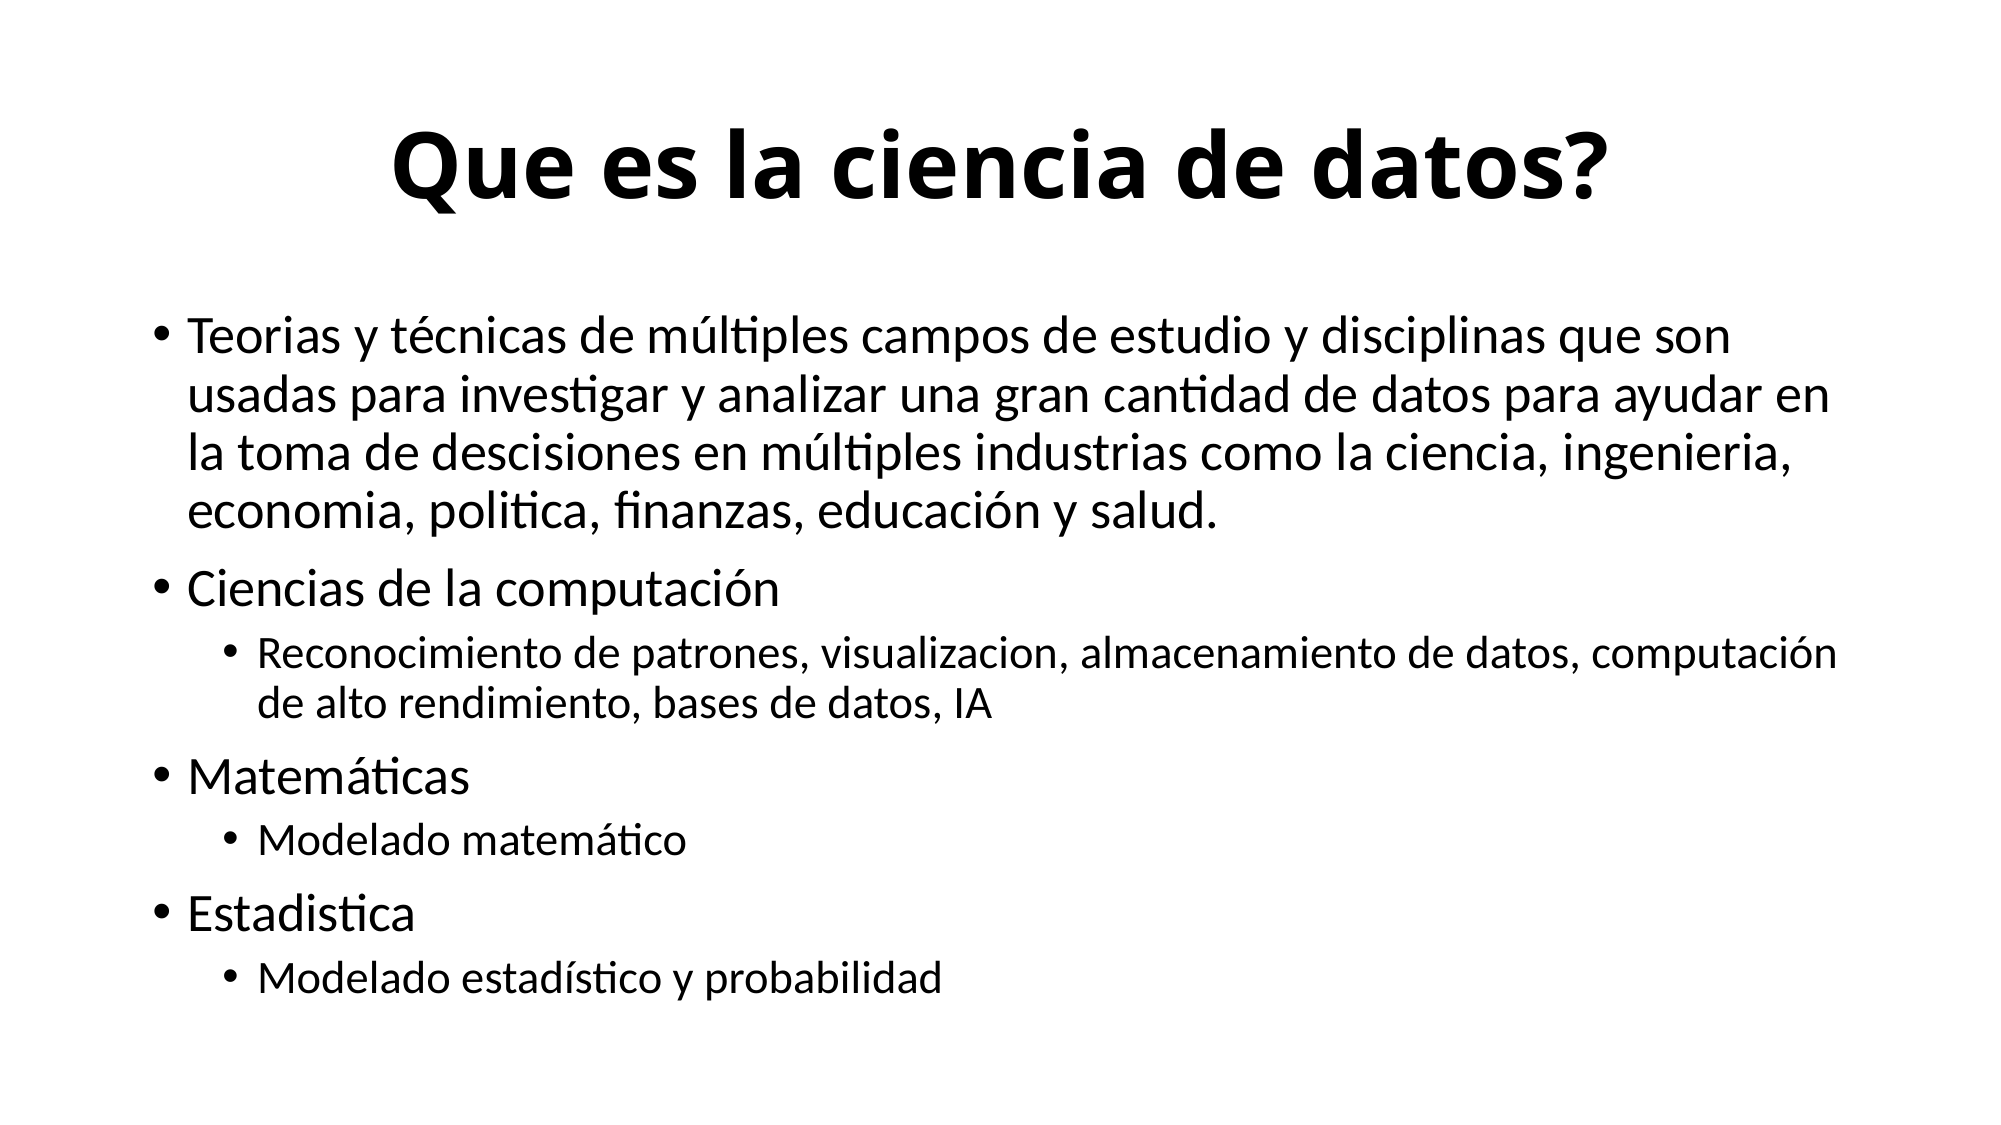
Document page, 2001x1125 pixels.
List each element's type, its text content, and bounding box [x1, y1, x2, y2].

title Que es la ciencia de datos? [137, 59, 1863, 278]
list Teorias y técnicas de múltiples campos de estudio y disciplinas que son usadas para investigar y analizar una gran cantidad de datos para ayudar en la toma de descisiones en múltiples industrias como la ciencia, ingenieria, economia, politica, finanzas, educación y salud. Ciencias de la computación Reconocimiento de patrones, visualizacion, almacenamiento de datos, computación de alto rendimiento, bases de datos, IA Matemáticas Modelado matemático Estadistica Modelado estadístico y probabilidad [137, 299, 1863, 1014]
